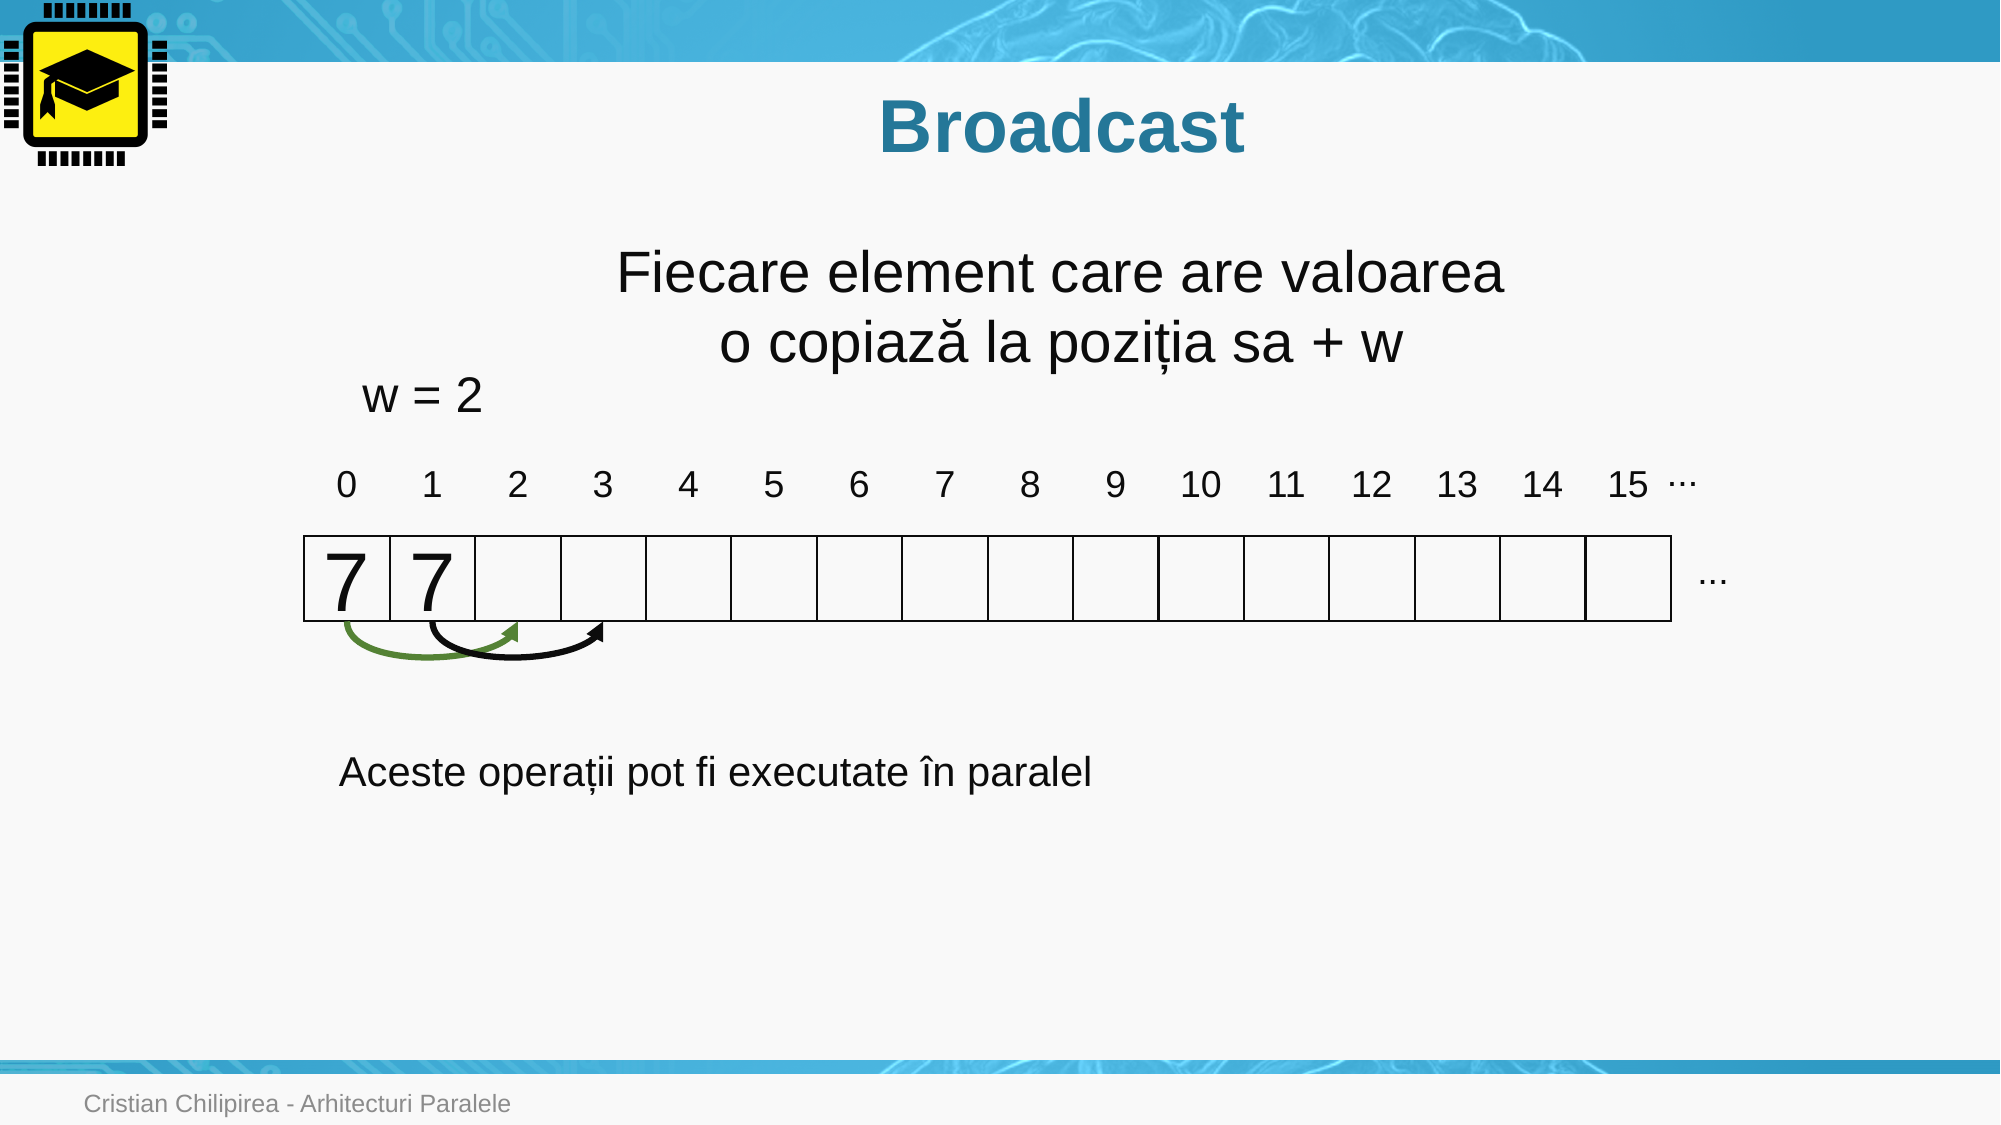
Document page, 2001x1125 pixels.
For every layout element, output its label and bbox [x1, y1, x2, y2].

text_box [579, 226, 1543, 382]
text_box [324, 737, 1108, 803]
text_box [1090, 453, 1142, 513]
title [170, 76, 1955, 180]
text_box [1507, 453, 1579, 513]
text_box [663, 453, 714, 513]
text_box [1005, 453, 1056, 513]
text_box [1336, 453, 1408, 513]
text_box [1592, 441, 1714, 513]
text_box [1421, 453, 1493, 513]
text_box [1252, 453, 1321, 513]
picture [0, 1060, 2000, 1074]
text_box [492, 453, 544, 513]
text_box [303, 535, 1672, 707]
text_box [834, 453, 885, 513]
footer [68, 1083, 1542, 1125]
text_box [321, 453, 373, 513]
text_box [919, 453, 971, 513]
text_box [1165, 453, 1237, 513]
text_box [347, 355, 499, 430]
text_box [578, 453, 629, 513]
picture [0, 0, 2000, 166]
text_box [1682, 539, 1744, 600]
text_box [407, 453, 458, 513]
text_box [748, 453, 800, 513]
